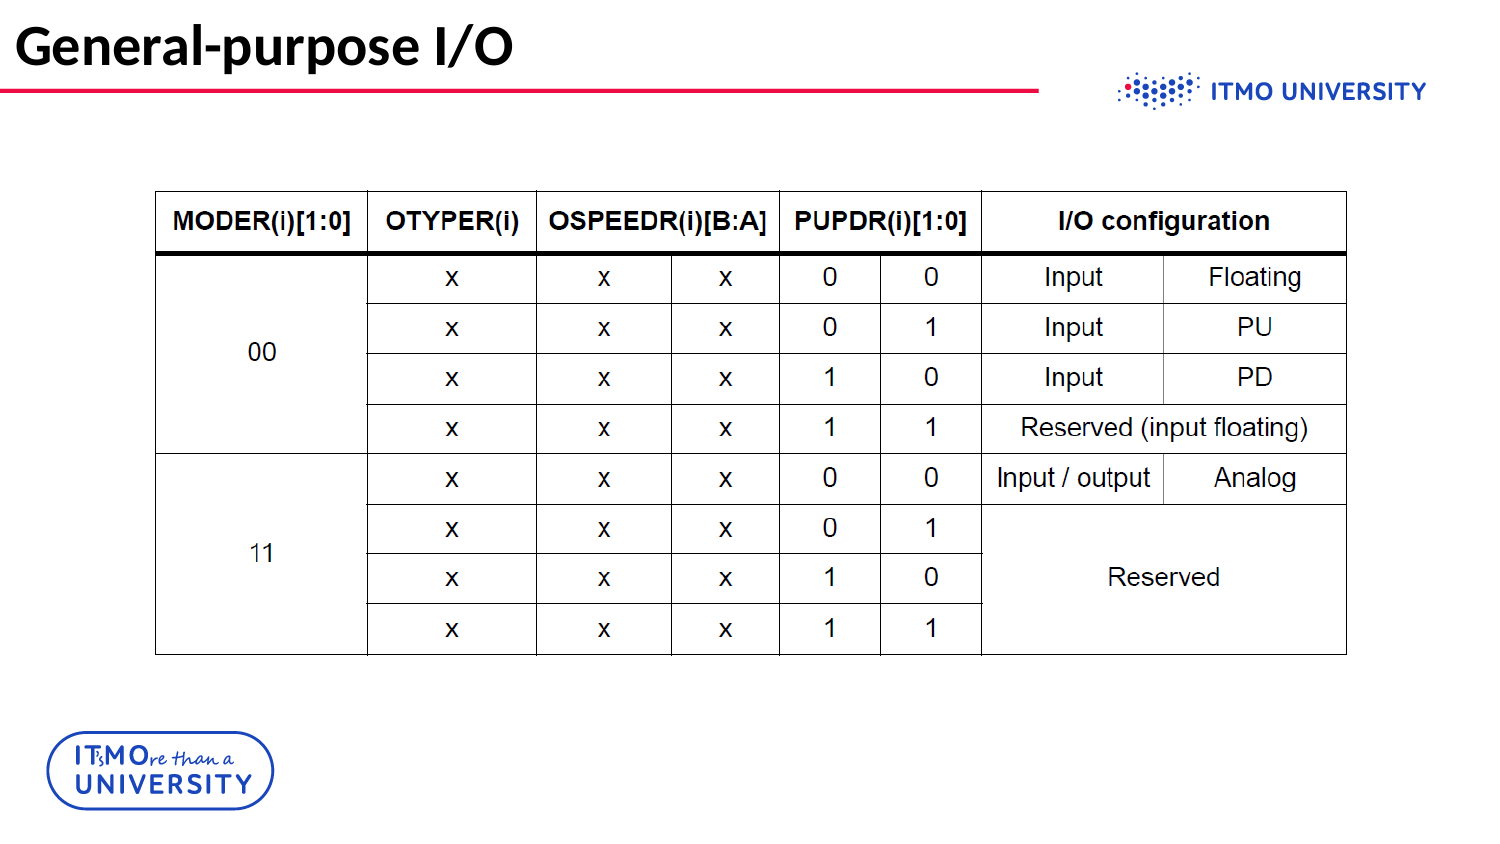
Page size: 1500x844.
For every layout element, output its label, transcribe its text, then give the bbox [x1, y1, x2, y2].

title General-purpose I/O [0, 0, 1030, 102]
picture [0, 0, 1500, 844]
